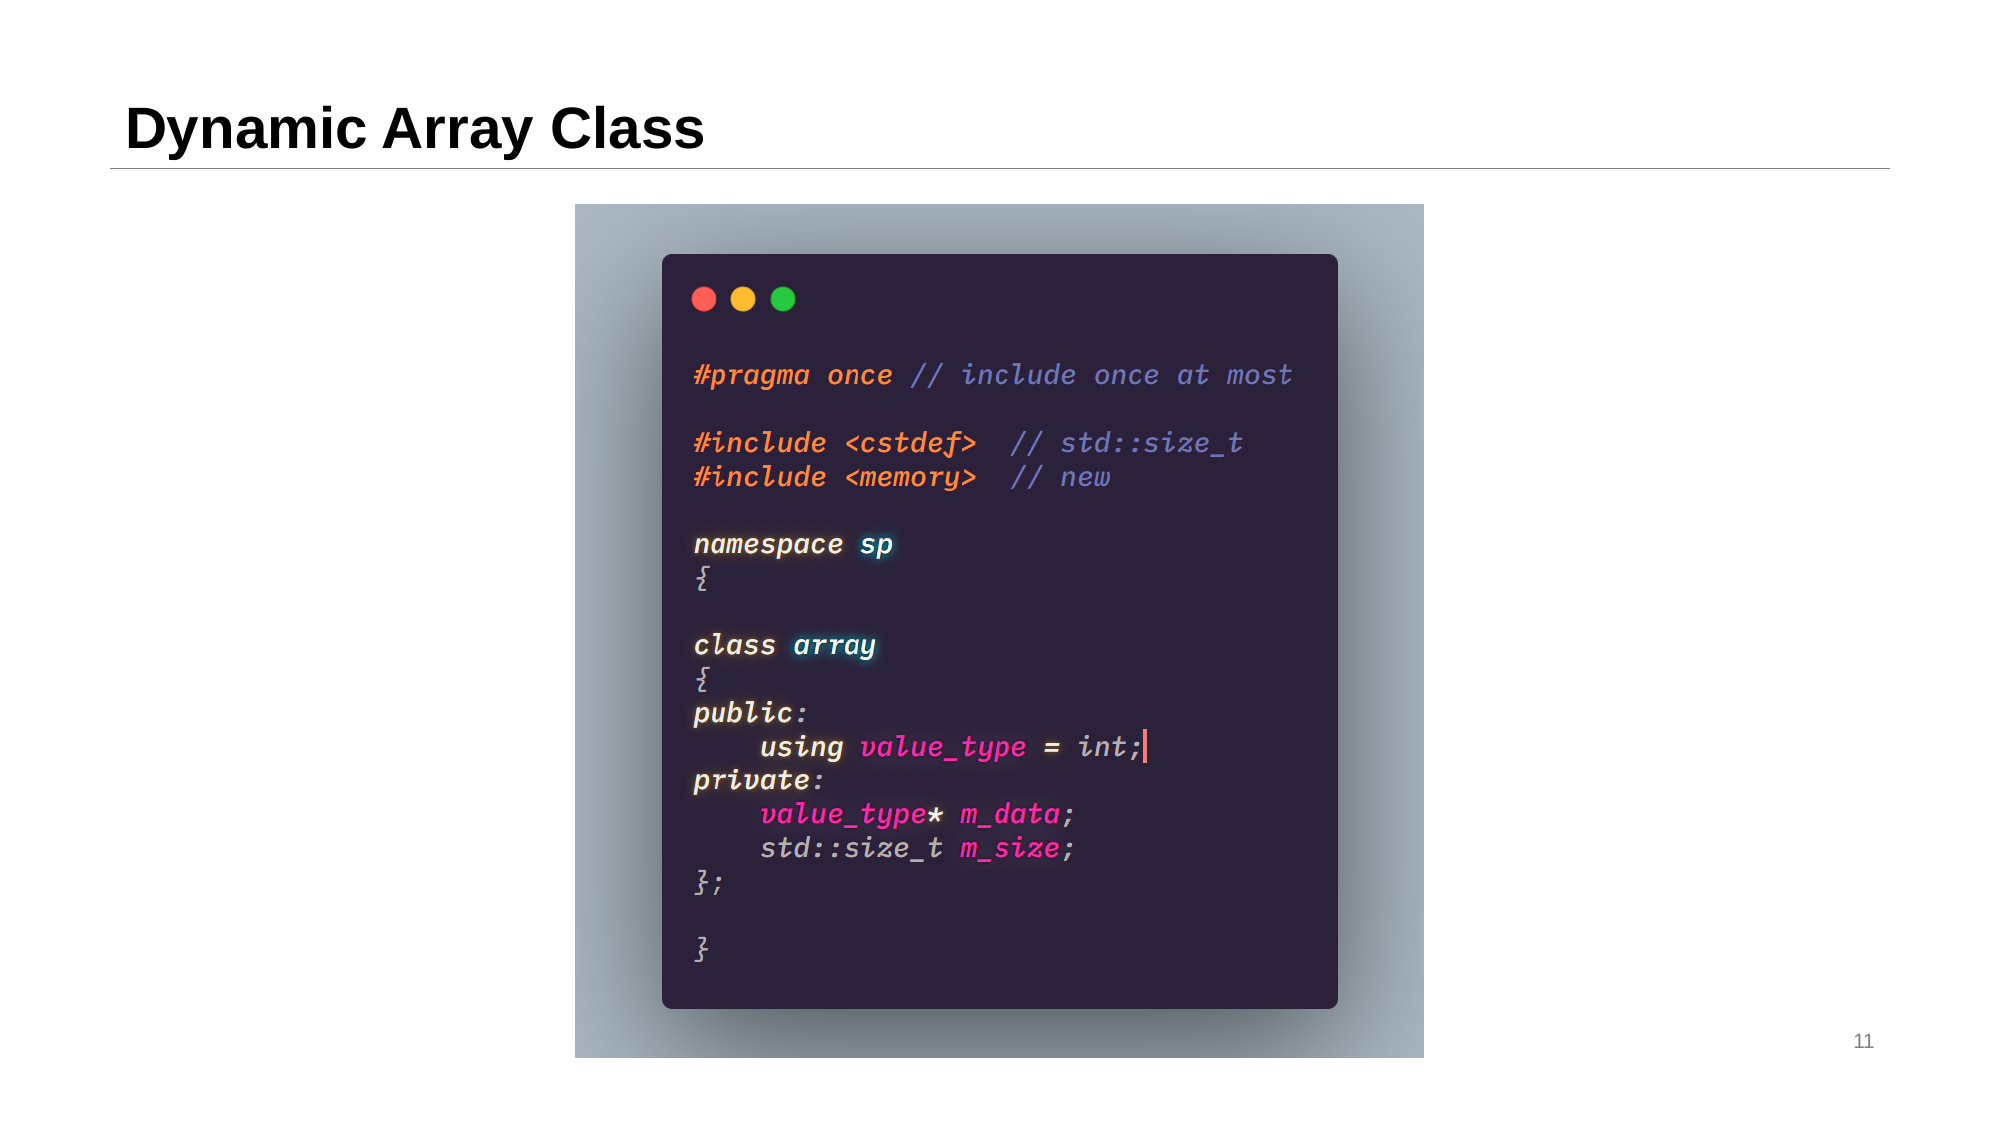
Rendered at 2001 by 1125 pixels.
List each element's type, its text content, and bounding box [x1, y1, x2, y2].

slide_number 11 [1424, 1023, 1890, 1058]
picture [575, 204, 1424, 1058]
title Dynamic Array Class [109, 0, 1890, 169]
